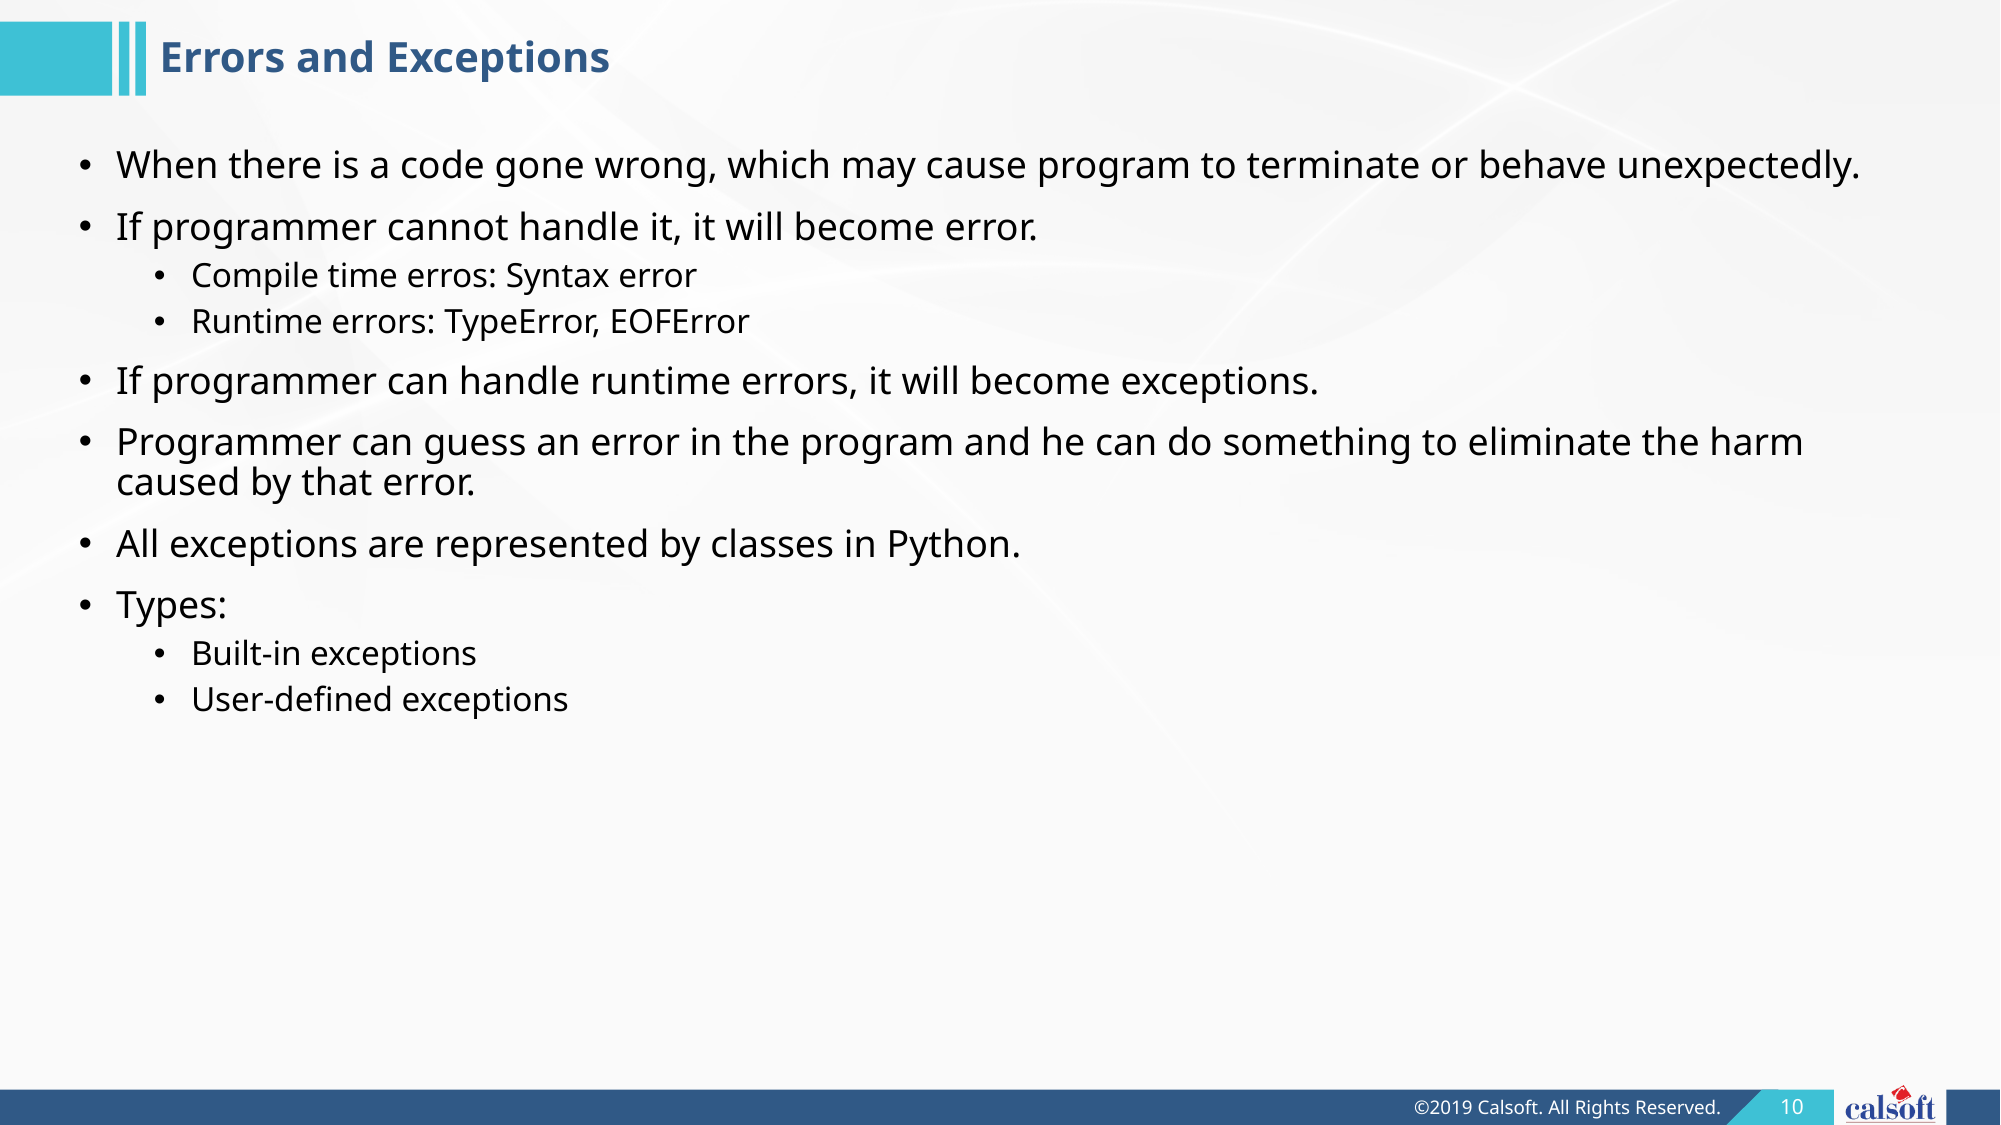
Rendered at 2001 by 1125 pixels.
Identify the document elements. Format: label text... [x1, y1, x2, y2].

picture [1841, 1080, 1940, 1125]
text_box Errors and Exceptions [144, 0, 2000, 118]
text_box When there is a code gone wrong, which may cause program to terminate or behave unexpectedly. If programmer cannot handle it, it will become error. Compile time erros: Syntax error Runtime errors: TypeError, EOFError If programmer can handle runtime errors, it will become exceptions. Programmer can guess an error in the program and he can do something to eliminate the harm caused by that error. All exceptions are represented by classes in Python. Types: Built-in exceptions User-defined exceptions [63, 139, 1947, 1078]
text_box 1 [1730, 1078, 1819, 1125]
